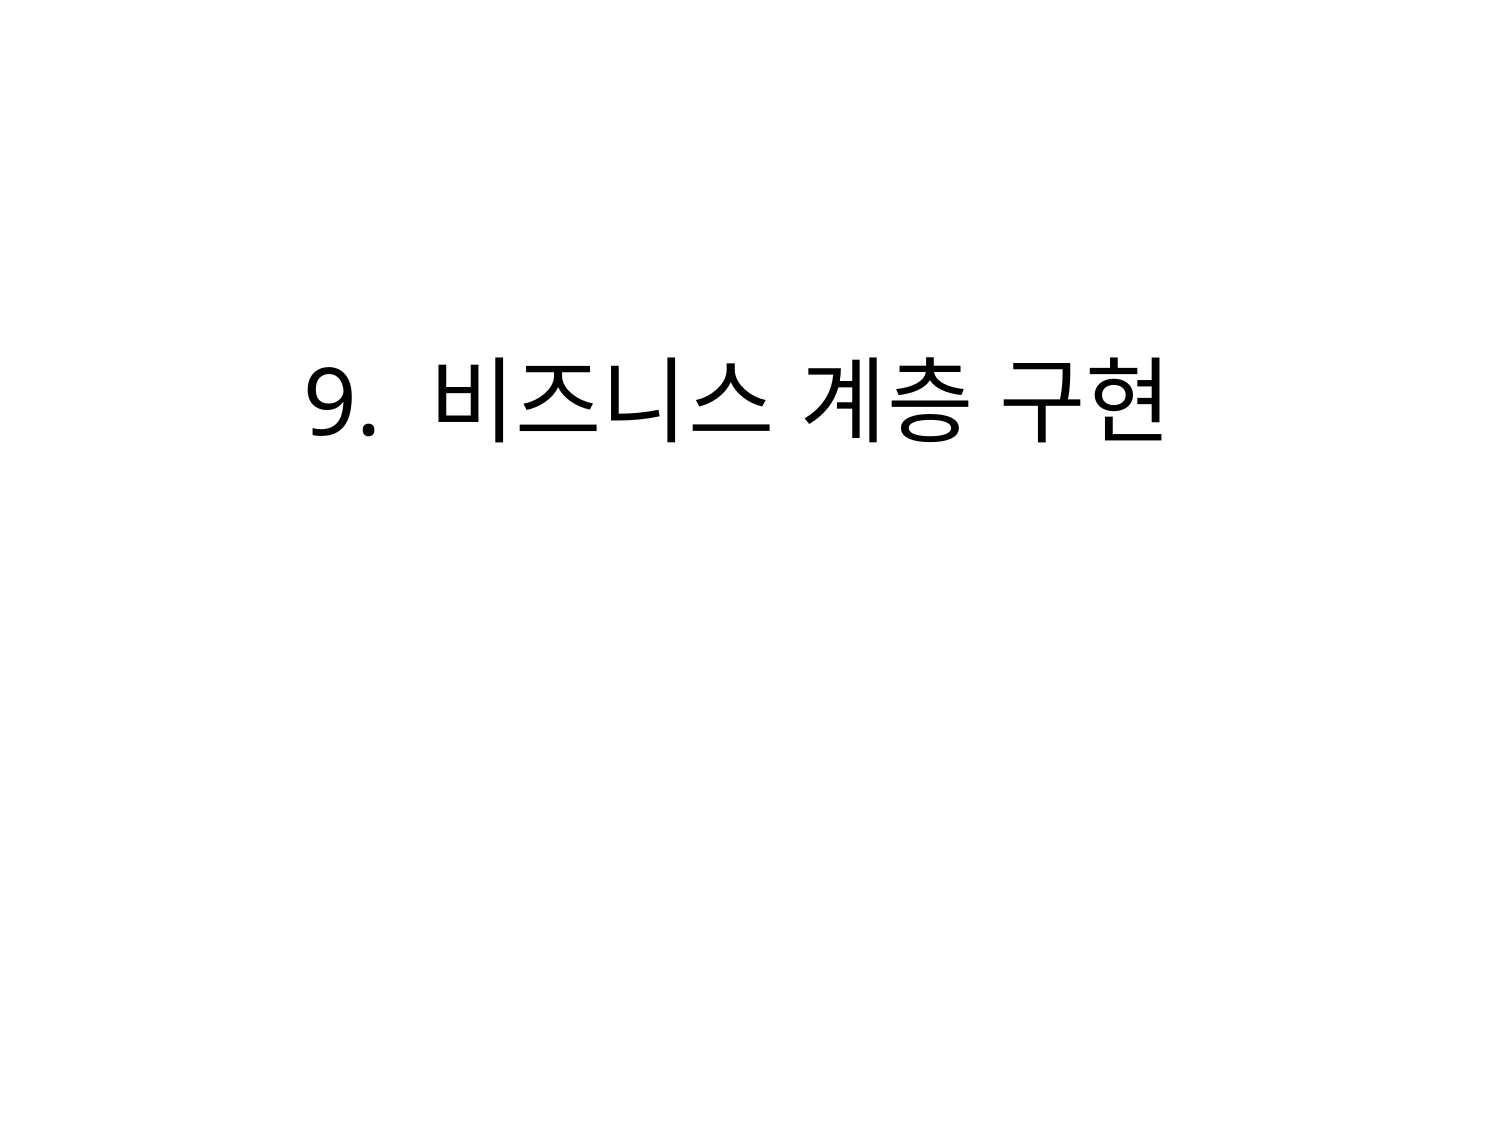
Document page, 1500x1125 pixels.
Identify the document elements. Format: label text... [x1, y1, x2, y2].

title 9. 비즈니스 계층 구현 [170, 184, 1348, 576]
